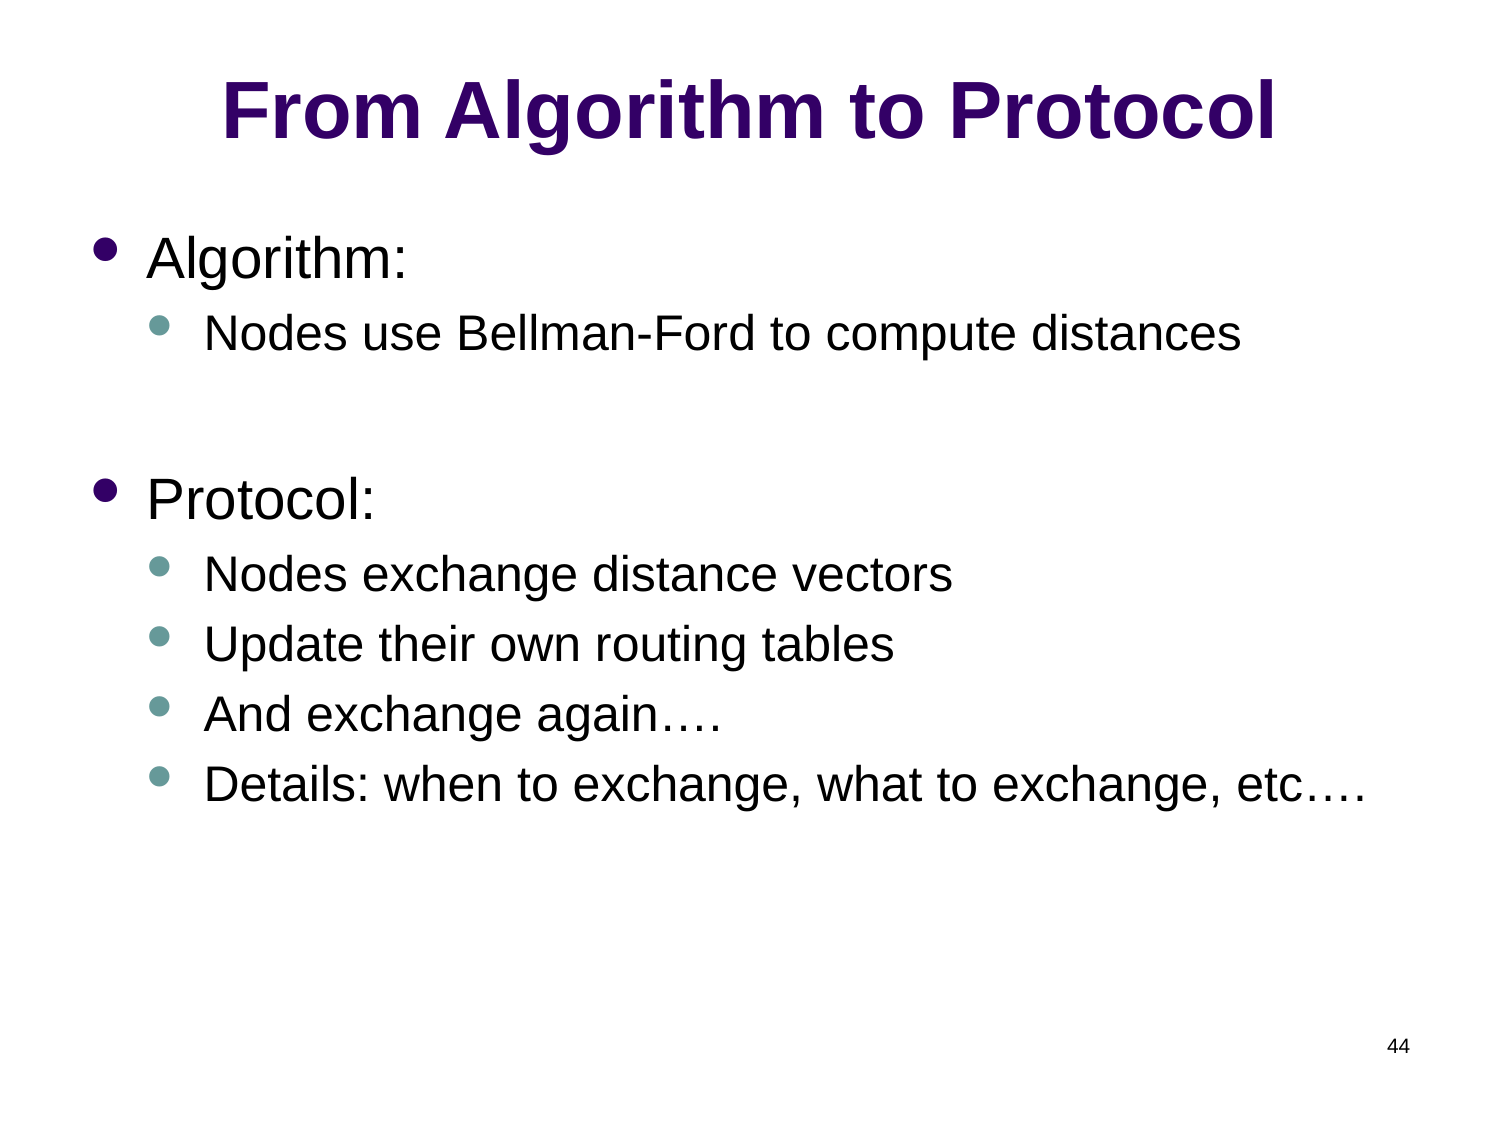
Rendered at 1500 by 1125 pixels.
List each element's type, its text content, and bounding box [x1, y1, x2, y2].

title From Algorithm to Protocol [0, 20, 1500, 163]
list Algorithm: Nodes use Bellman-Ford to compute distances Protocol: Nodes exchange distance vectors Update their own routing tables And exchange again…. Details: when to exchange, what to exchange, etc…. [75, 212, 1475, 1006]
slide_number 44 [1074, 1024, 1426, 1101]
